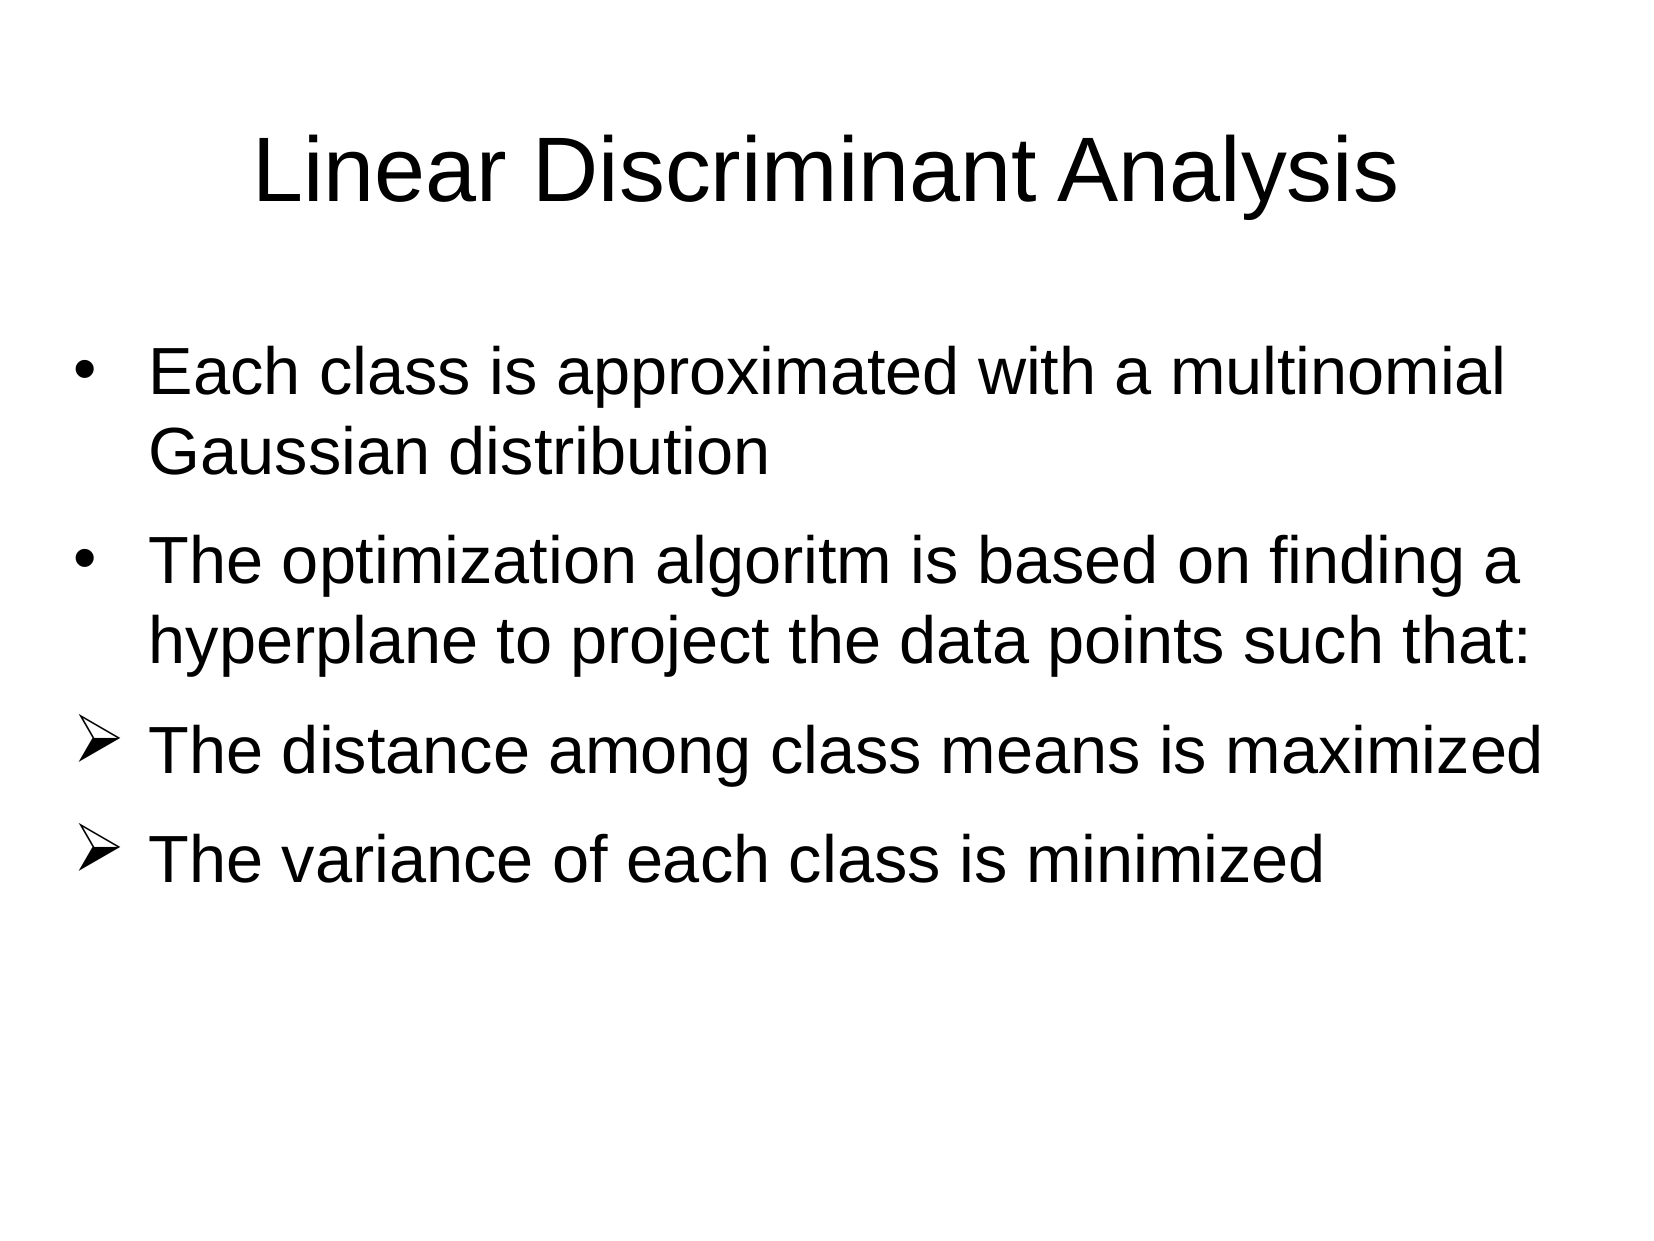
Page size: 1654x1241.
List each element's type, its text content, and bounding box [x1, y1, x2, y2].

text_box Each class is approximated with a multinomial Gaussian distribution The optimization algoritm is based on finding a hyperplane to project the data points such that: The distance among class means is maximized The variance of each class is minimized [56, 327, 1603, 1189]
text_box Linear Discriminant Analysis [82, 61, 1571, 269]
